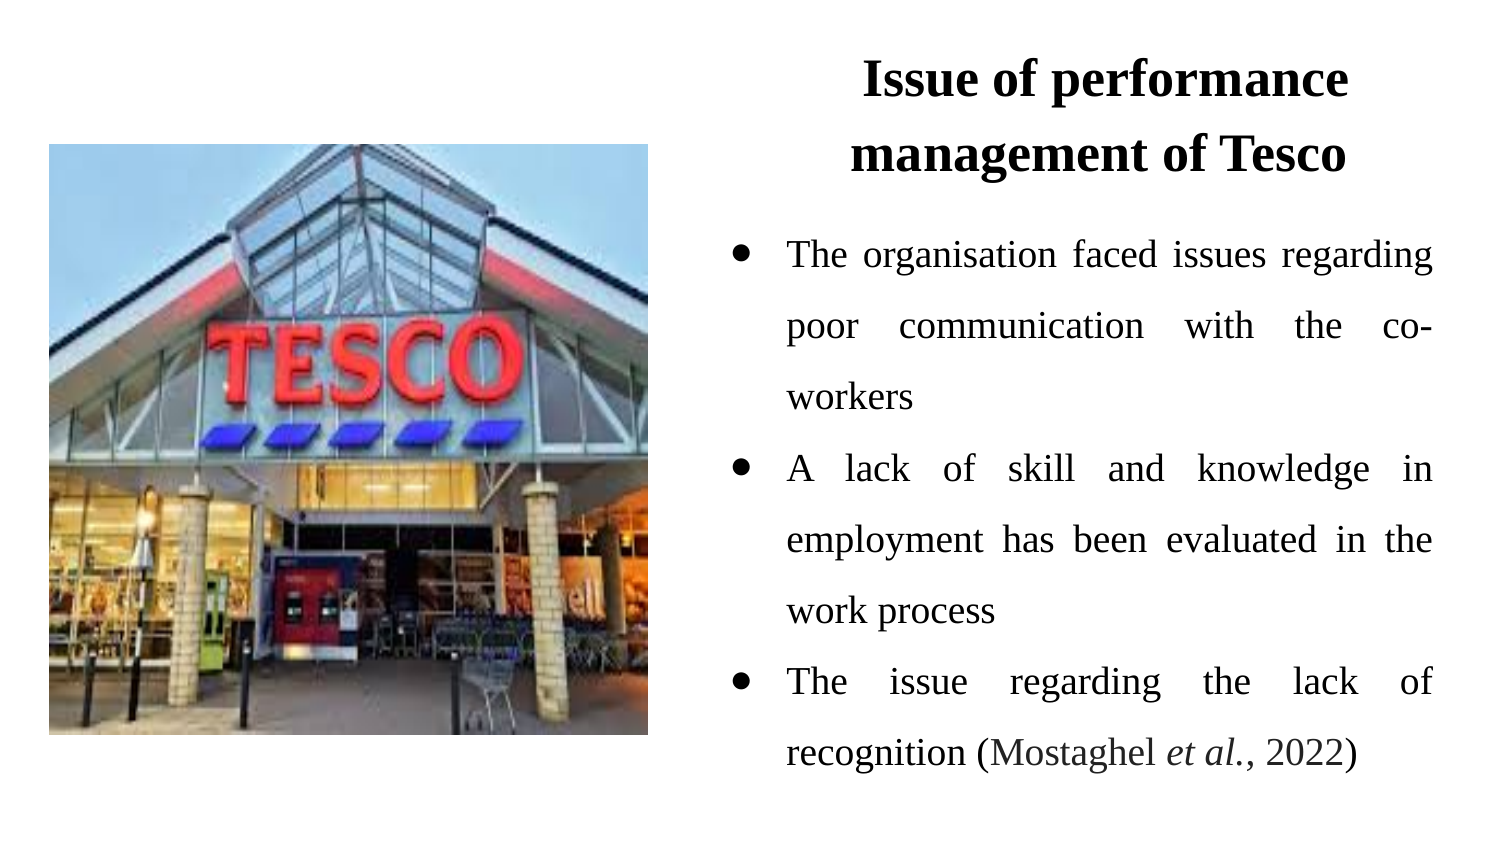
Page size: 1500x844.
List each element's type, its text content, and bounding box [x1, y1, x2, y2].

title Issue of performance management of Tesco [750, 17, 1449, 112]
picture [49, 143, 648, 735]
list The organisation faced issues regarding poor communication with the co-workers A lack of skill and knowledge in employment has been evaluated in the work process The issue regarding the lack of recognition (Mostaghel et al., 2022) [696, 189, 1449, 750]
